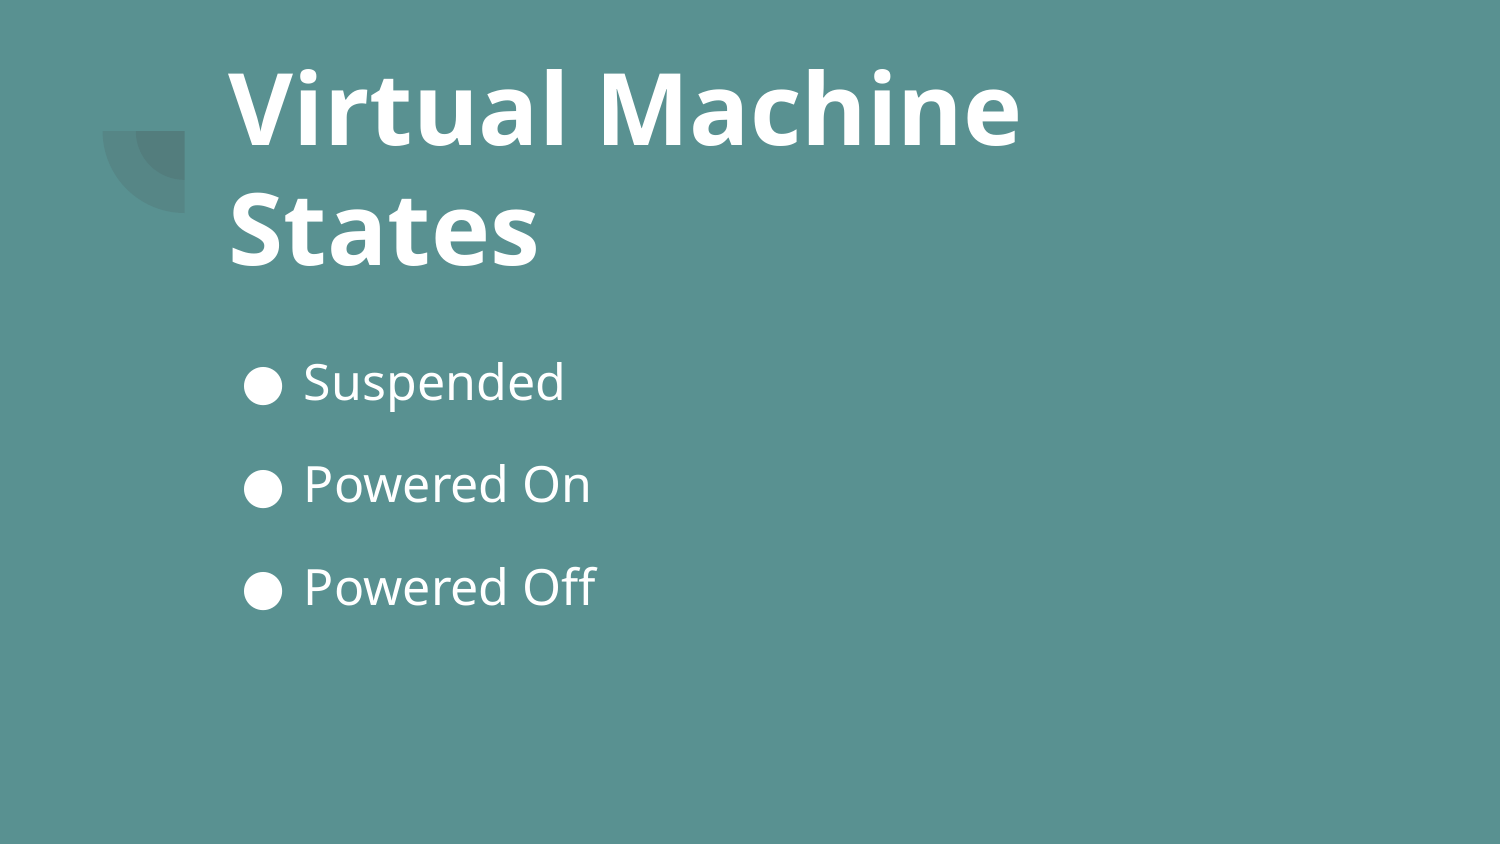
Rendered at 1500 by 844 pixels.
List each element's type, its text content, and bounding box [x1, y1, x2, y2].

title Virtual Machine States [213, 30, 1368, 282]
list Suspended Powered On Powered Off [213, 326, 1368, 817]
